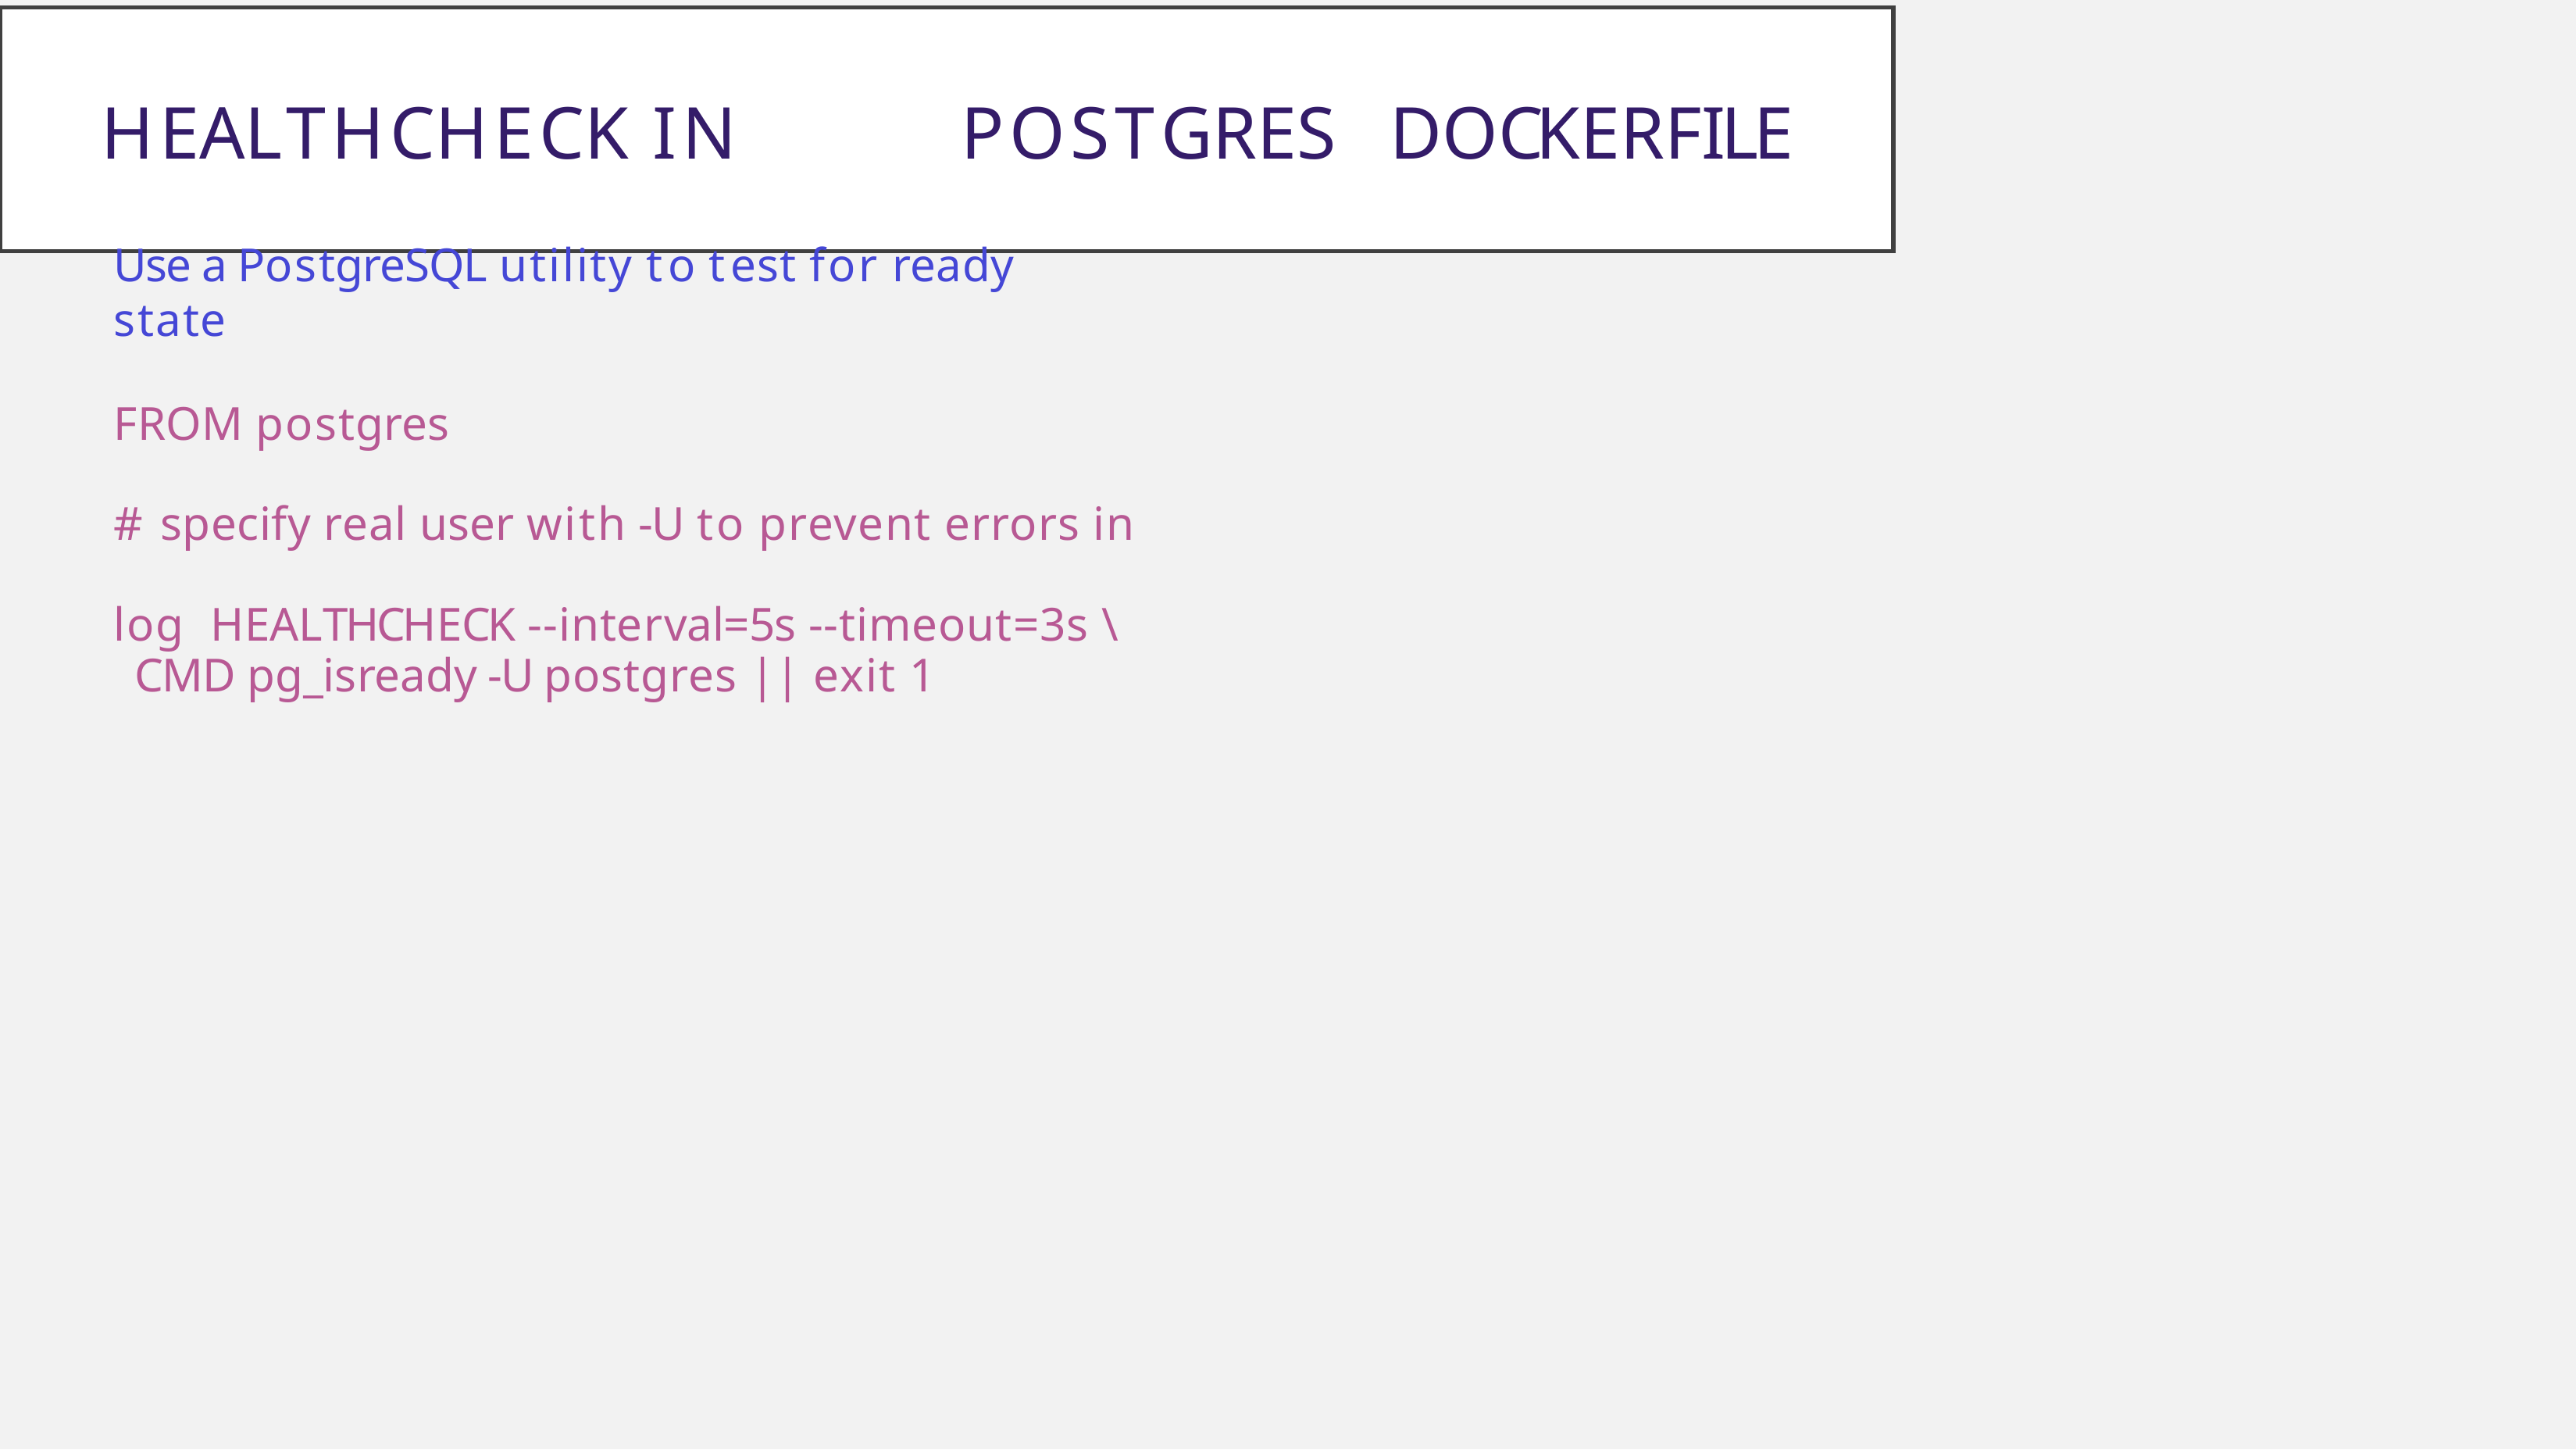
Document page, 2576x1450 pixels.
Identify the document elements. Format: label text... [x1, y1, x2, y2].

text_box Use a PostgreSQL utility to test for ready state FROM postgres # specify real user with -U to prevent errors in log HEALTHCHECK --interval=5s --timeout=3s \ CMD pg_isready -U postgres || exit 1 [112, 234, 1139, 701]
title Healthcheck in postgres Dockerfile [0, 5, 1896, 253]
